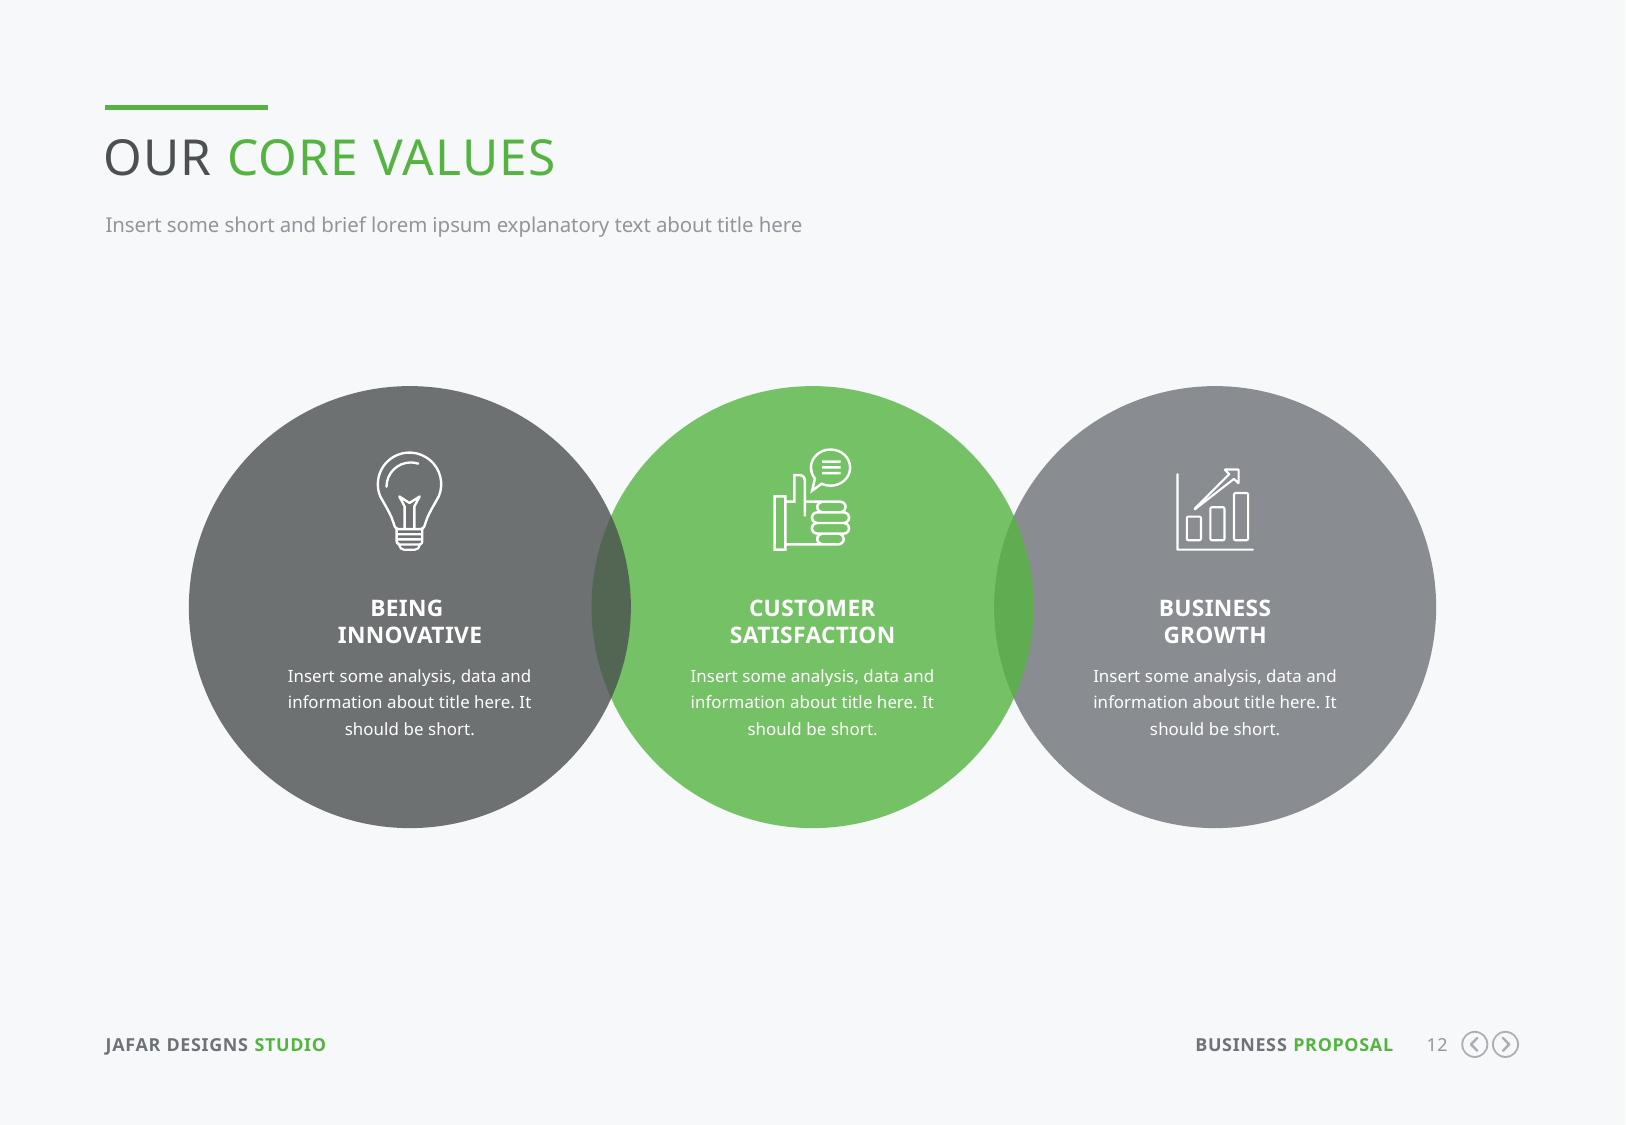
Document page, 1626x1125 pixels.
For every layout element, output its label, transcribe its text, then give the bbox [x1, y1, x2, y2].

list Our Core Values [103, 125, 1518, 188]
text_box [188, 386, 631, 829]
list Insert some short and brief lorem ipsum explanatory text about title here [105, 209, 1519, 241]
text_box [631, 386, 1034, 829]
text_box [1034, 386, 1437, 829]
